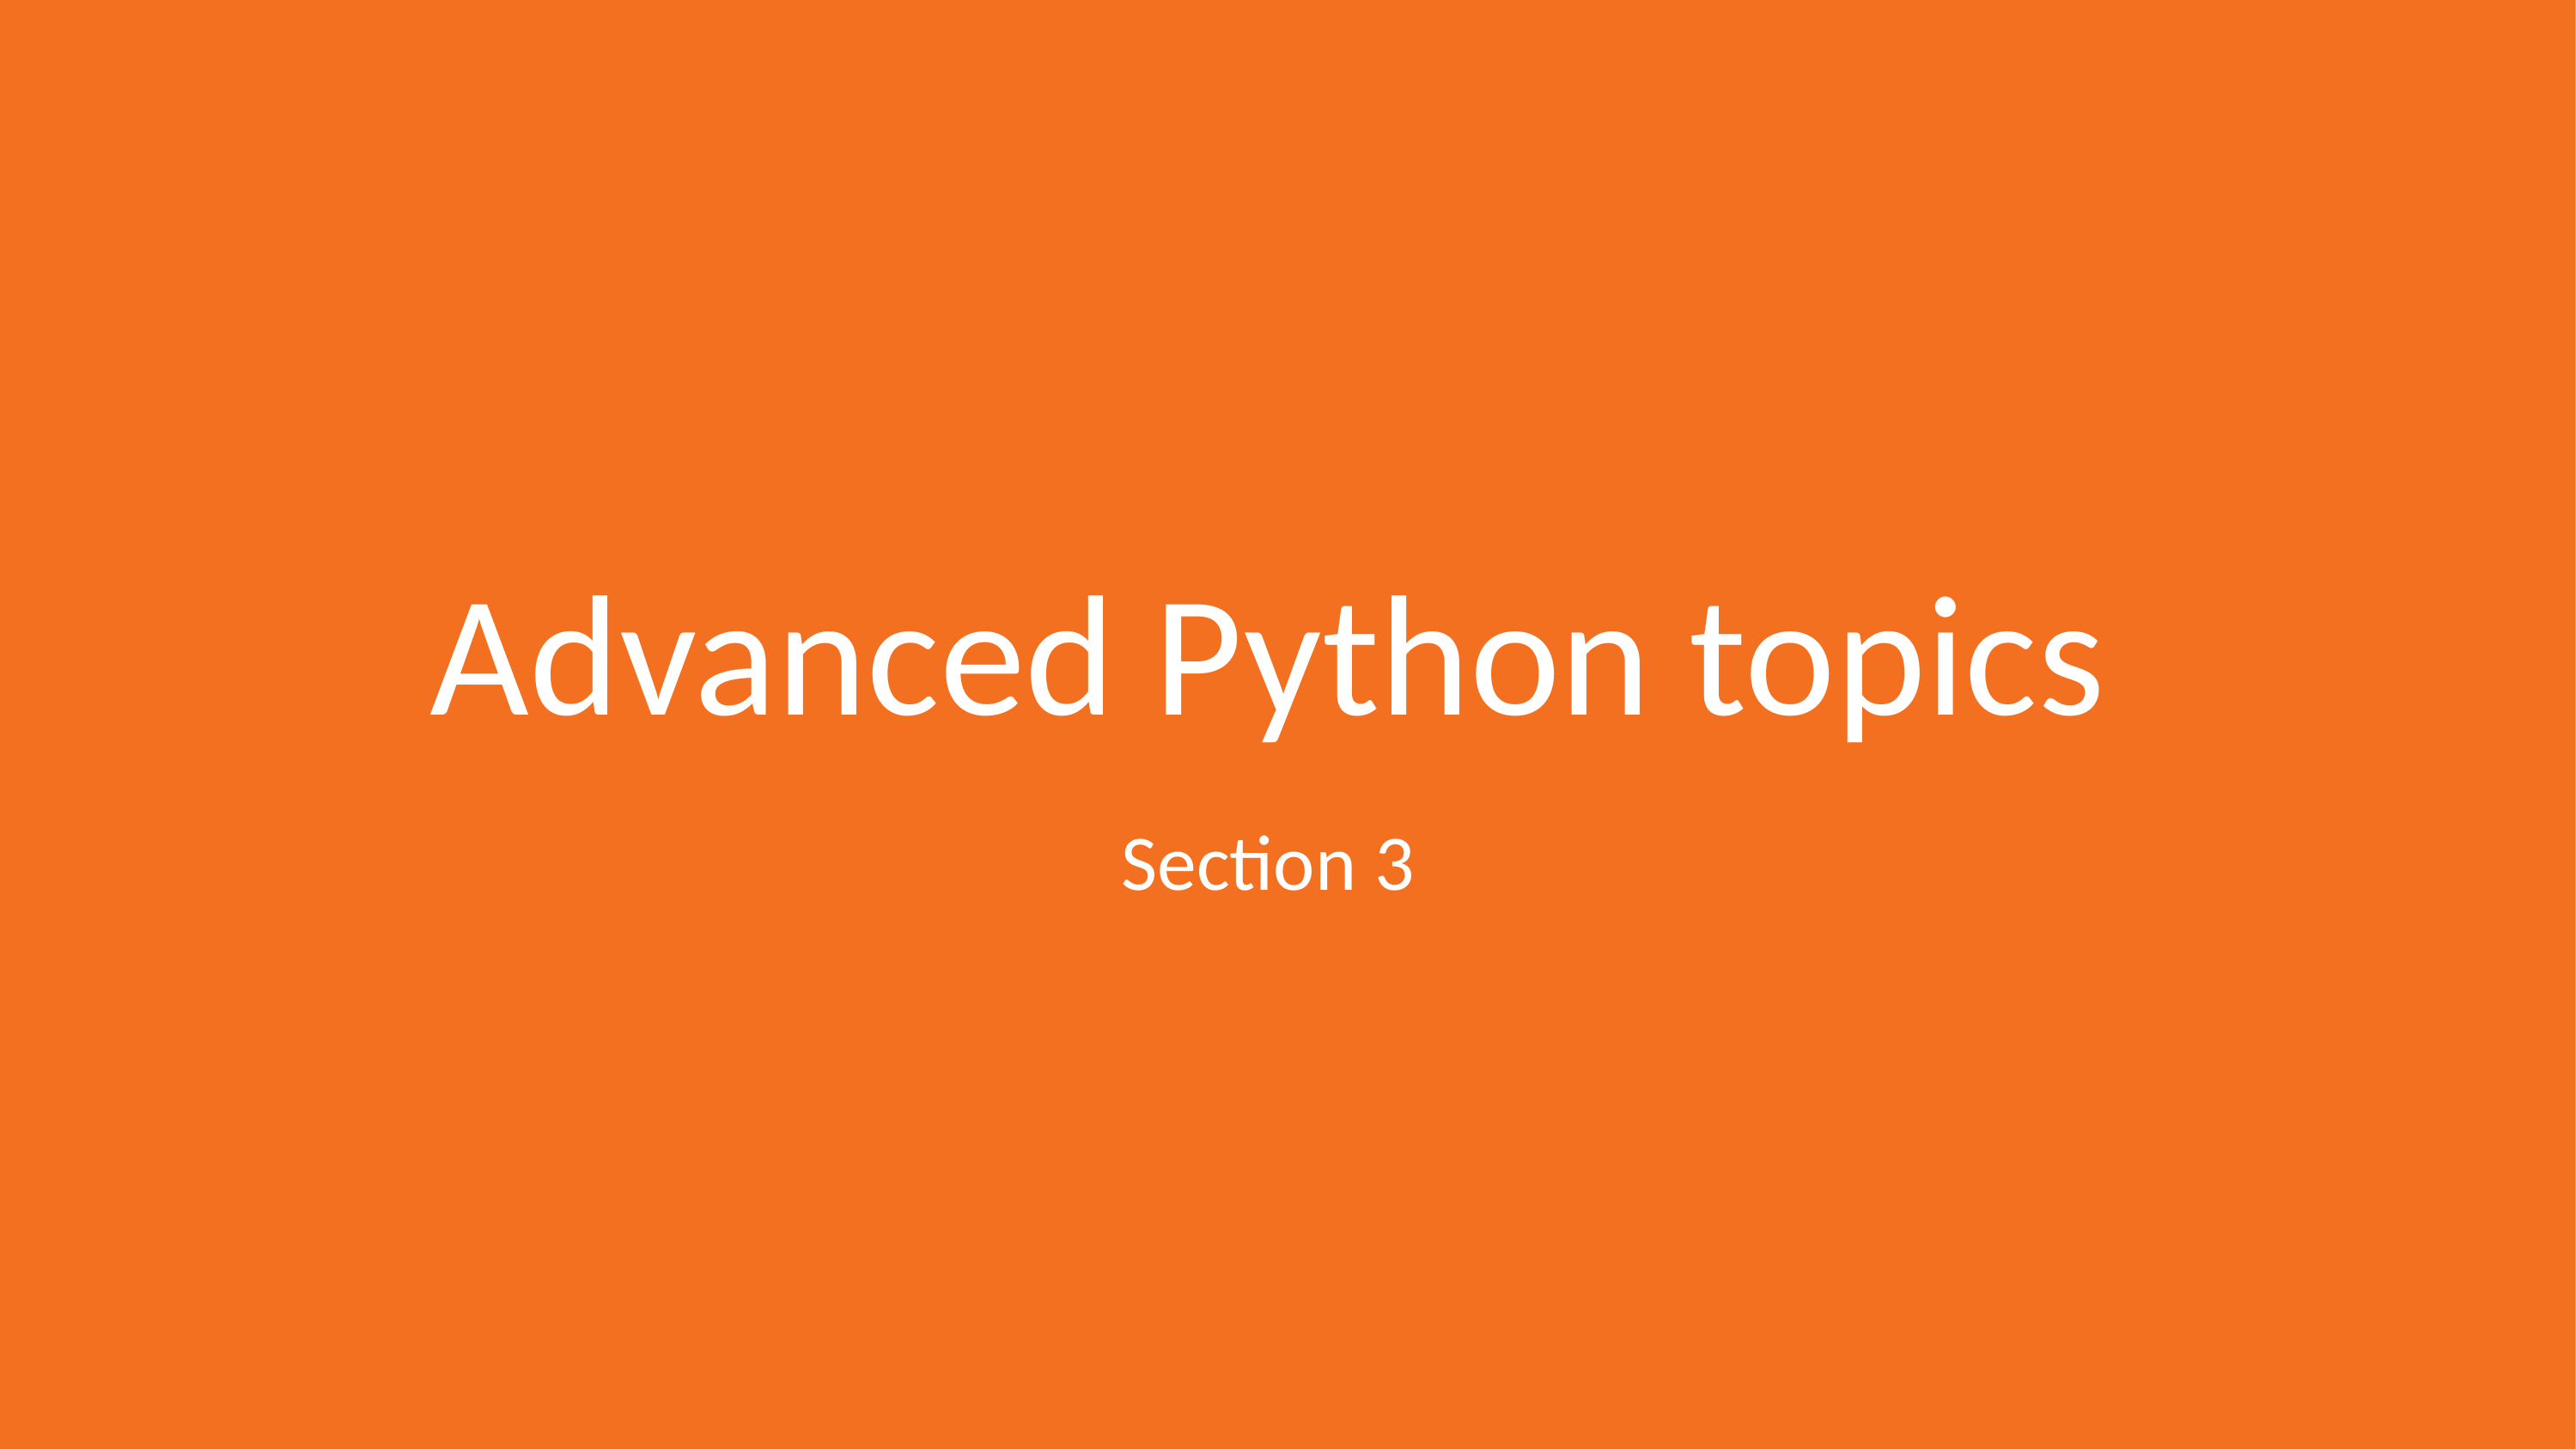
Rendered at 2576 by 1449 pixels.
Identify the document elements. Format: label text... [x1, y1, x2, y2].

title Advanced Python topics [110, 512, 2427, 776]
subtitle Section 3 [110, 785, 2427, 908]
